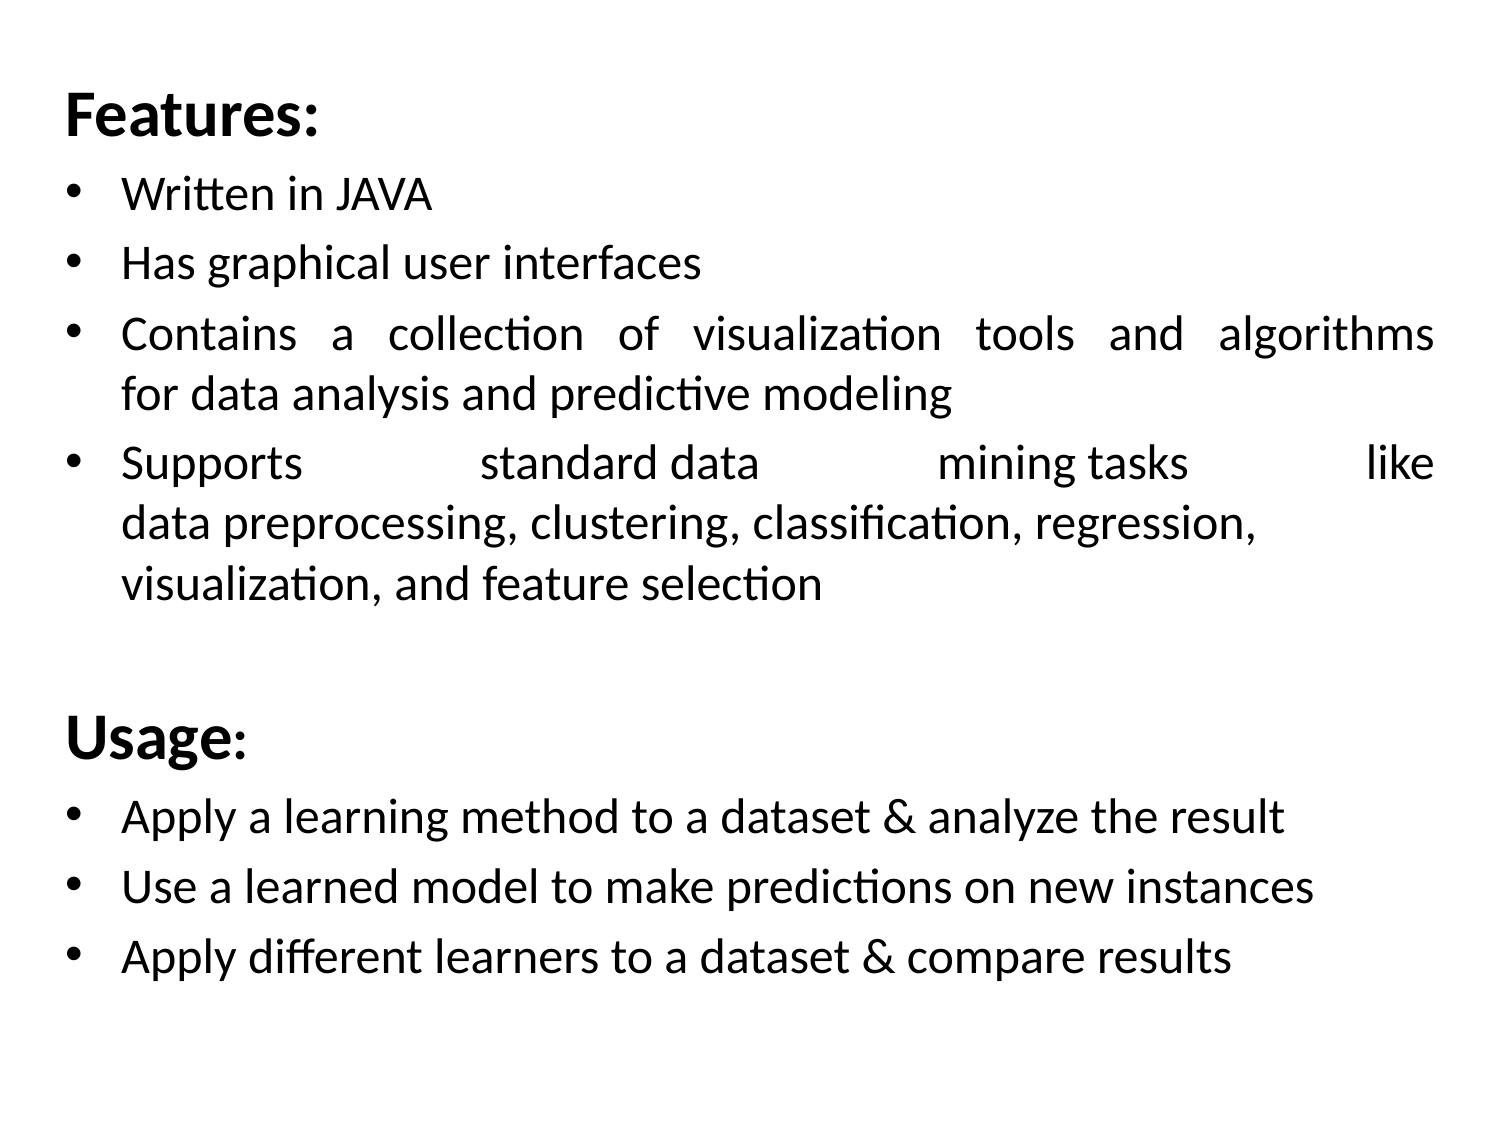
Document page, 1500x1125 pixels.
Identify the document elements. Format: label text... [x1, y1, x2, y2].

list Features: Written in JAVA Has graphical user interfaces Contains a collection of visualization tools and algorithms for data analysis and predictive modeling Supports standard data mining tasks like data preprocessing, clustering, classification, regression, visualization, and feature selection Usage: Apply a learning method to a dataset & analyze the result Use a learned model to make predictions on new instances Apply different learners to a dataset & compare results [50, 62, 1450, 1088]
